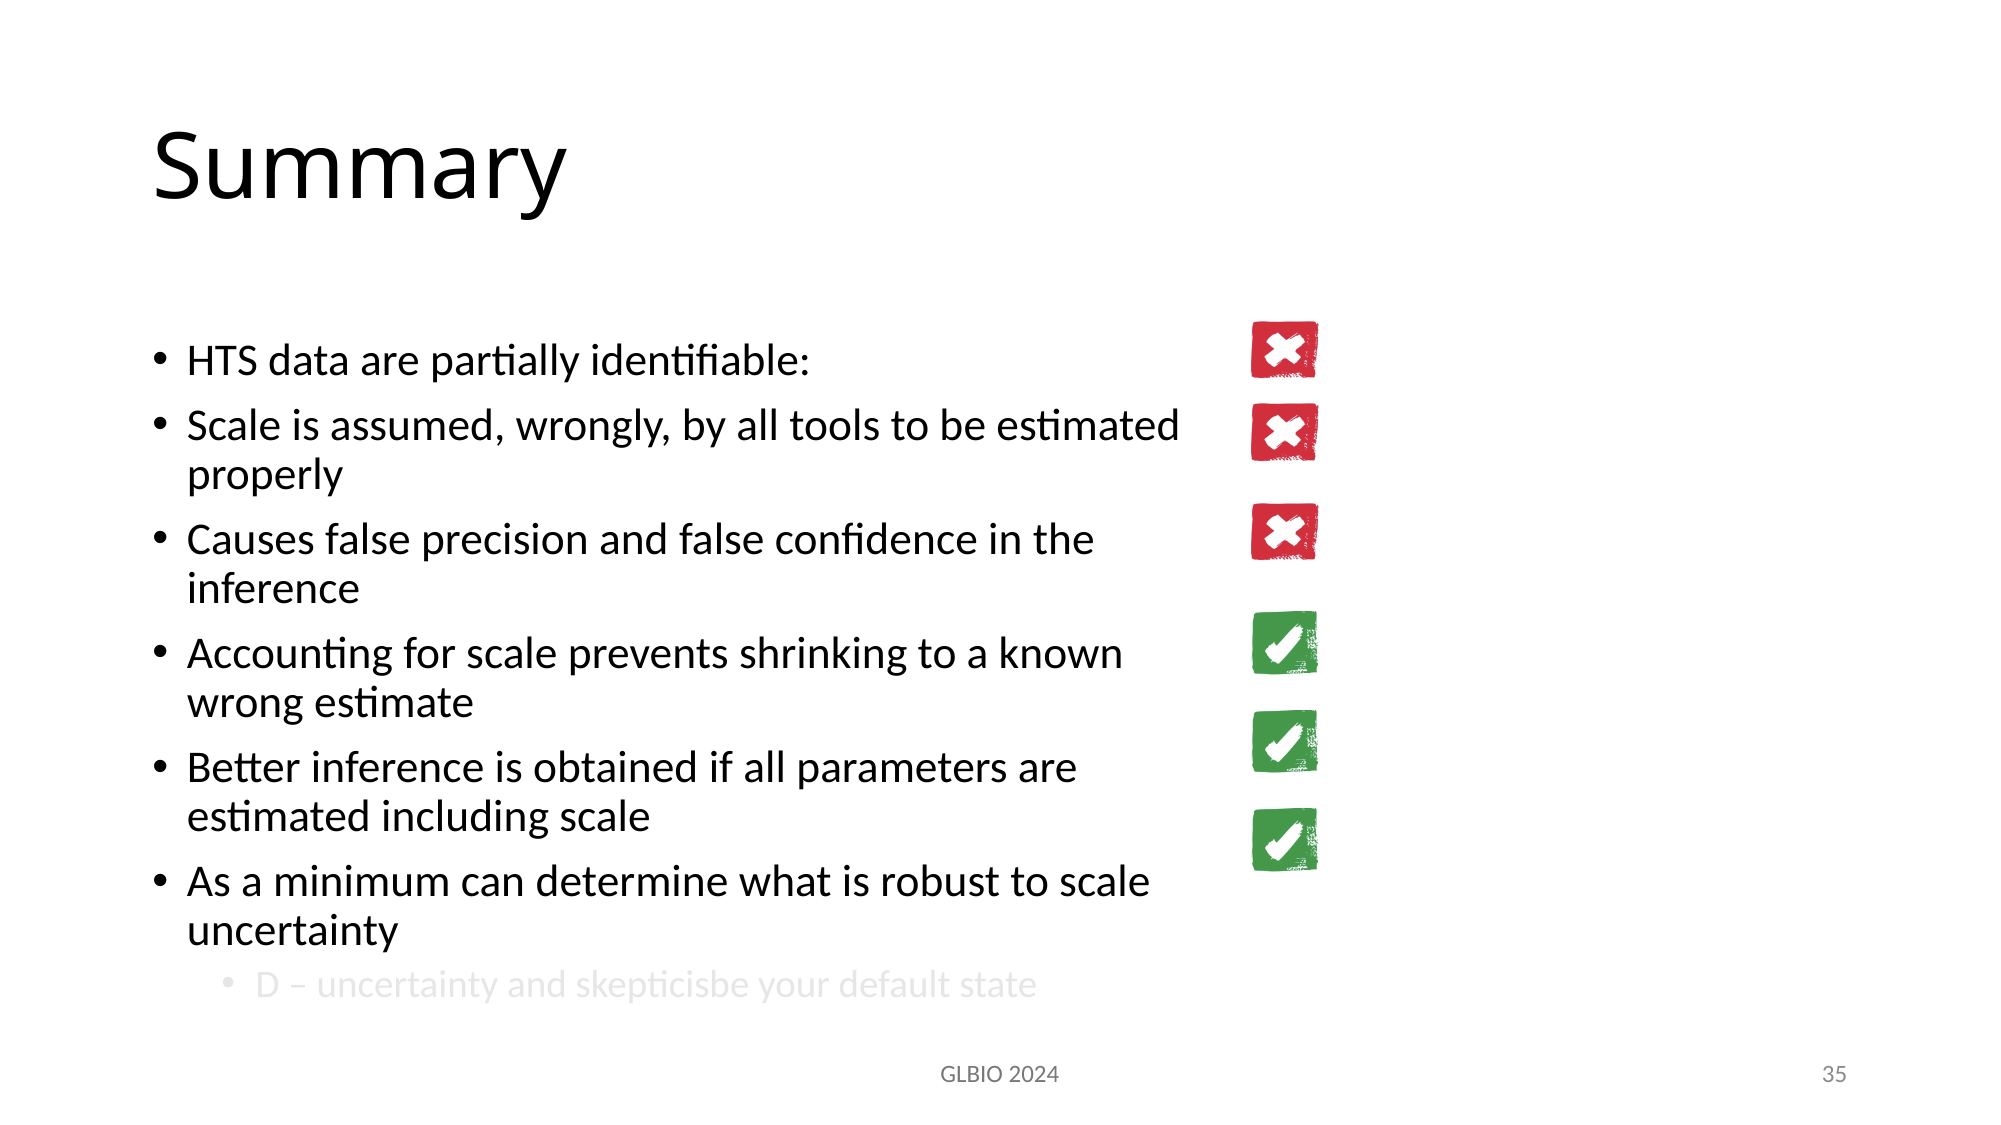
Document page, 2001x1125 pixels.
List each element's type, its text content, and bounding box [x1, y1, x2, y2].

picture [1251, 611, 1320, 675]
picture [1251, 402, 1320, 463]
picture [1251, 808, 1320, 872]
footer GLBIO 2024 [662, 1042, 1338, 1103]
title Summary [137, 59, 1863, 278]
picture [1251, 501, 1320, 562]
list HTS data are partially identifiable: Scale is assumed, wrongly, by all tools to be estimated properly Causes false precision and false confidence in the inference Accounting for scale prevents shrinking to a known wrong estimate Better inference is obtained if all parameters are estimated including scale As a minimum can determine what is robust to scale uncertainty D – uncertainty and skepticisbe your default state [137, 328, 1223, 1014]
picture [1251, 320, 1320, 380]
slide_number 35 [1412, 1042, 1863, 1103]
picture [1251, 710, 1320, 773]
